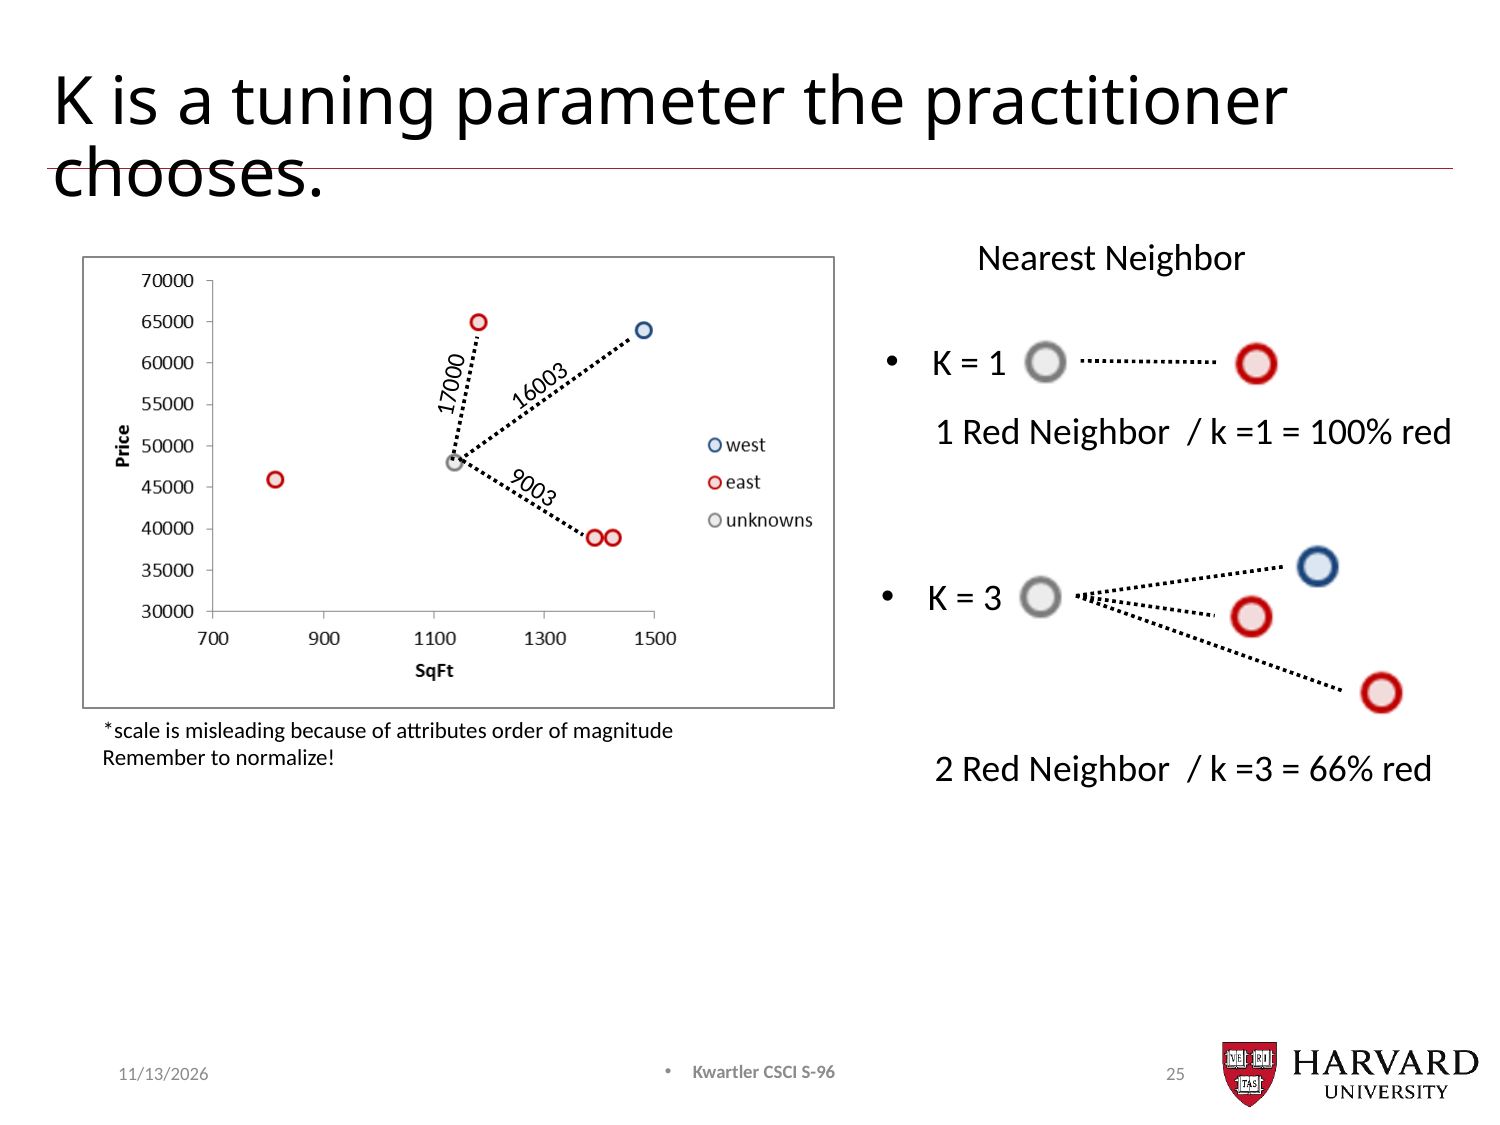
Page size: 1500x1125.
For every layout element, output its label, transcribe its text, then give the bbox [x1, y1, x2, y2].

picture [1002, 565, 1076, 627]
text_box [462, 460, 583, 535]
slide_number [103, 1042, 441, 1103]
text_box 2 Red Neighbor / k =3 = 66% red [919, 736, 1449, 797]
picture [82, 256, 835, 709]
text_box 1 Red Neighbor / k =1 = 100% red [920, 399, 1468, 459]
picture [1344, 663, 1412, 720]
picture [1007, 330, 1081, 392]
text_box K = 1 [870, 330, 1007, 391]
slide_number 25 [1059, 1042, 1200, 1103]
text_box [1075, 595, 1345, 692]
text_box *scale is misleading because of attributes order of magnitude Remember to normalize! [87, 709, 690, 778]
picture [1219, 334, 1287, 391]
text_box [1075, 566, 1286, 595]
text_box Nearest Neighbor [962, 225, 1262, 286]
picture [1200, 1024, 1500, 1125]
picture [1285, 539, 1345, 594]
text_box K = 3 [866, 565, 1002, 626]
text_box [478, 337, 632, 461]
title K is a tuning parameter the practitioner chooses. [37, 59, 1463, 157]
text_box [452, 336, 478, 461]
footer Kwartler CSCI S-96 [496, 1042, 1004, 1103]
